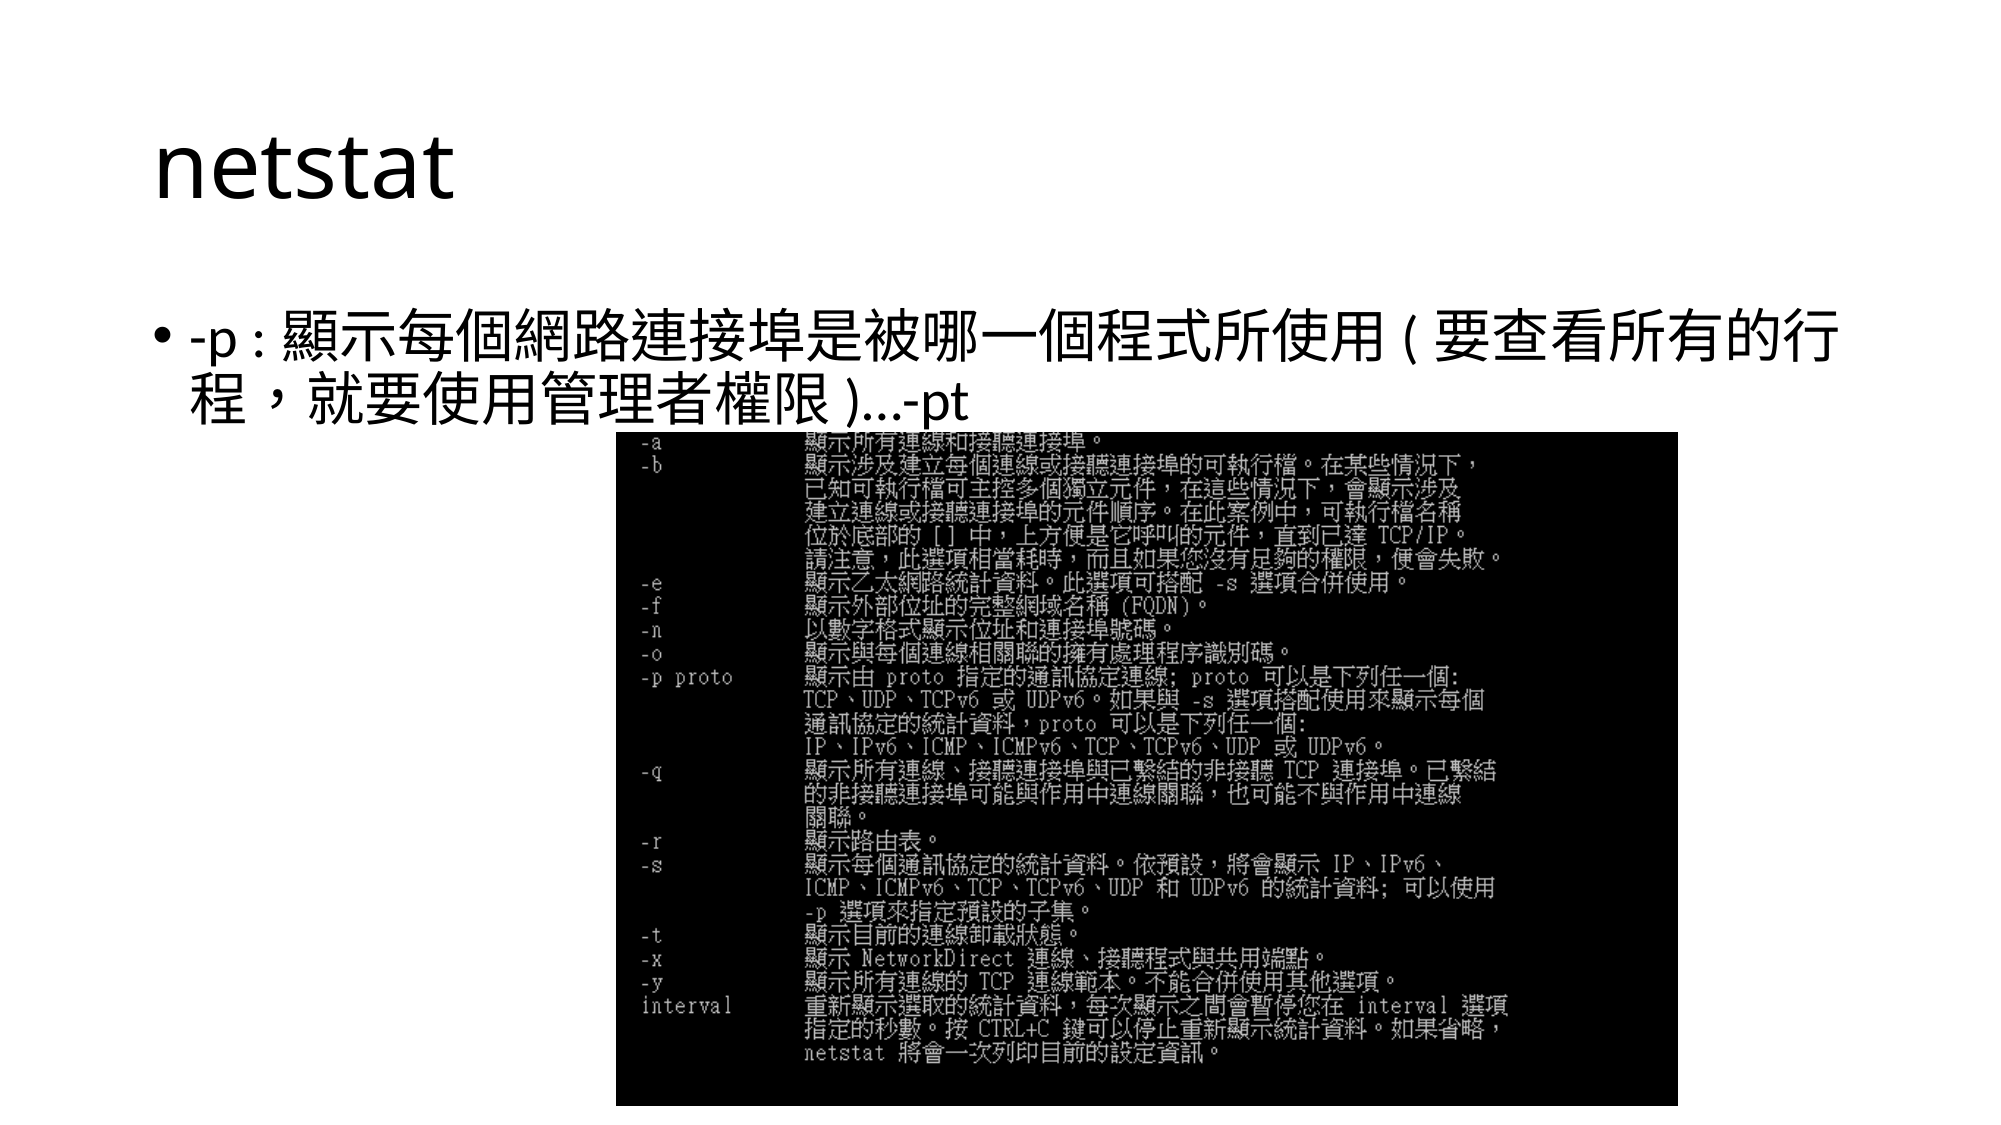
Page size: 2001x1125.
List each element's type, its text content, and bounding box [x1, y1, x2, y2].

list -p :顯示每個網路連接埠是被哪一個程式所使用(要查看所有的行程，就要使用管理者權限)…-pt [137, 299, 1863, 1014]
picture [616, 432, 1678, 1106]
title netstat [137, 59, 1863, 278]
